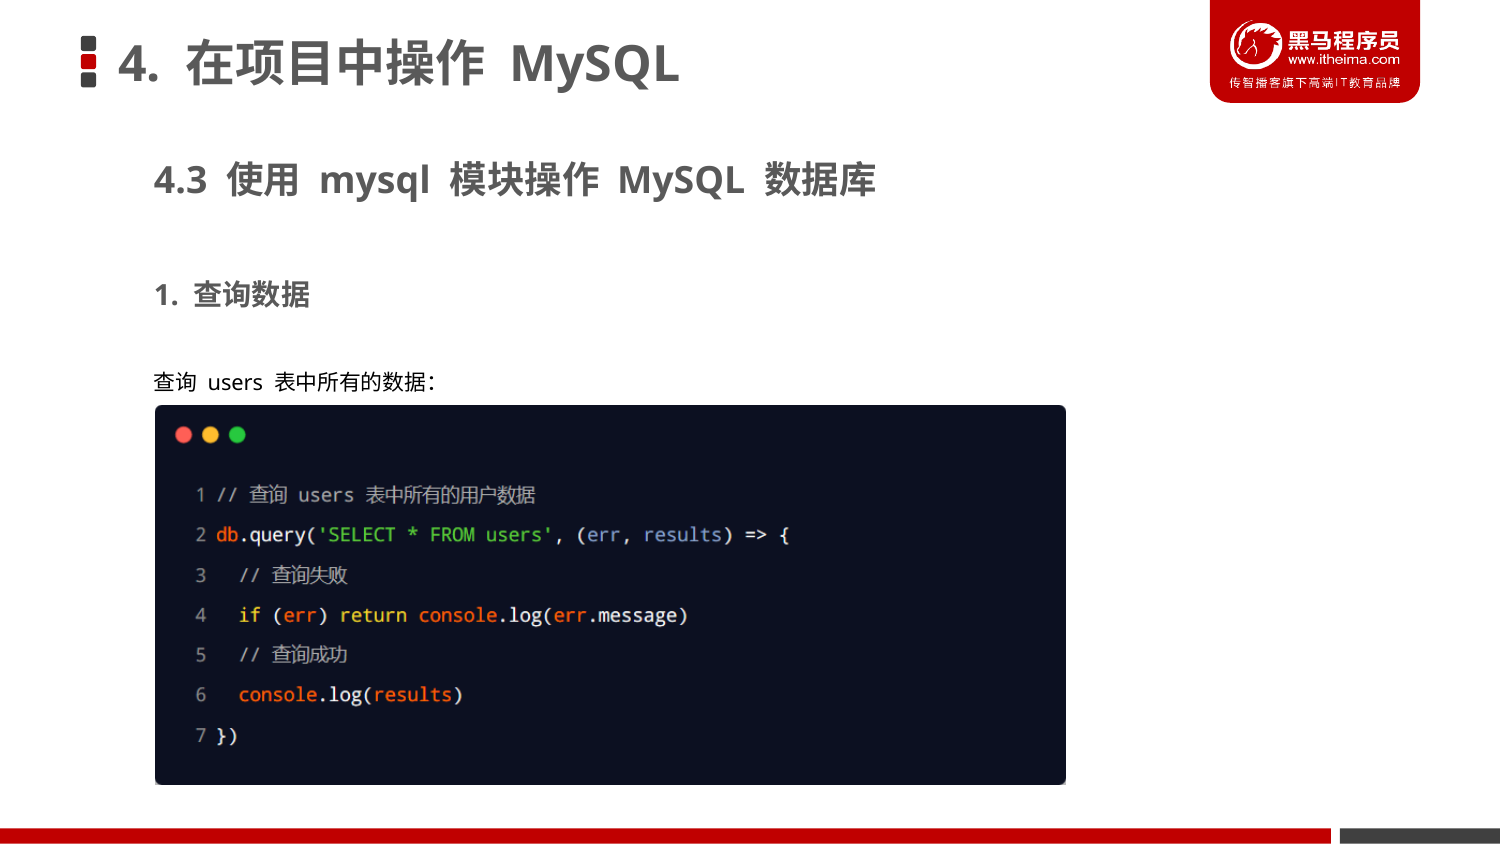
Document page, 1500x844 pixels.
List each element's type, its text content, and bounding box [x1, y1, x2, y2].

picture [1211, 11, 1419, 97]
title 4. 在项目中操作 MySQL [103, 0, 1209, 130]
list 查询 users 表中所有的数据： [139, 348, 1331, 411]
list 4.3 使用 mysql 模块操作 MySQL 数据库 [139, 153, 1209, 243]
picture [155, 405, 1066, 785]
text_box 1. 查询数据 [139, 273, 1204, 320]
